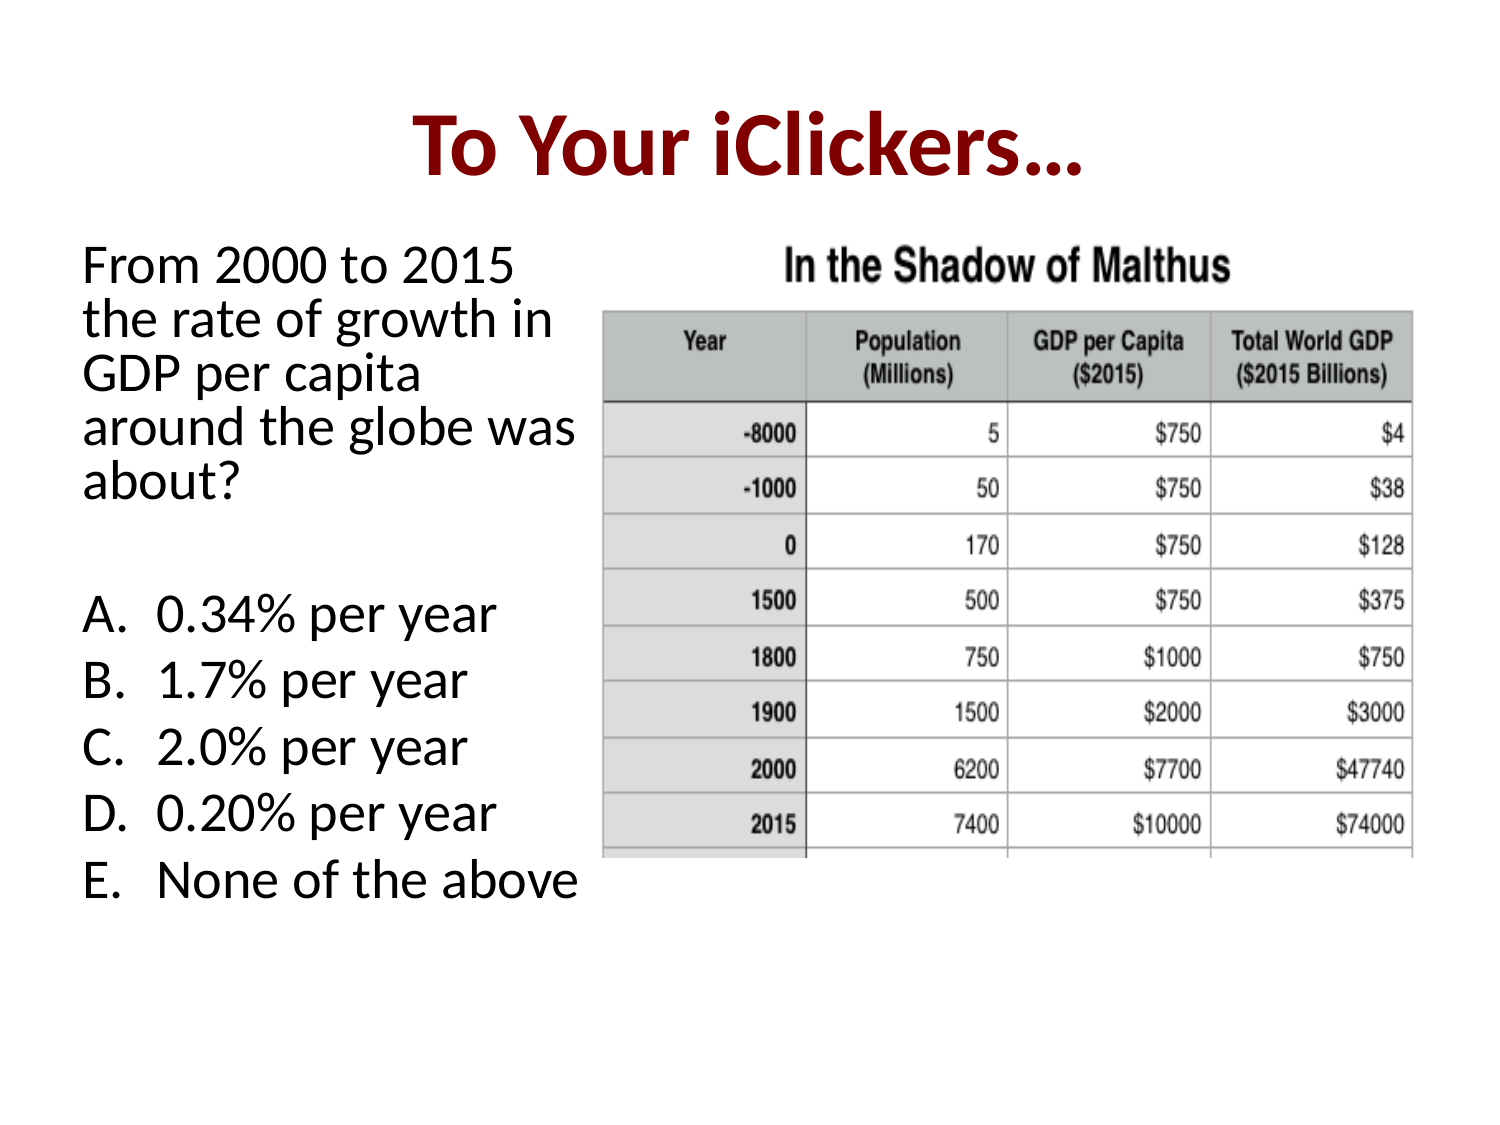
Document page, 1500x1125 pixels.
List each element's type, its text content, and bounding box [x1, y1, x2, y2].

title To Your iClickers… [74, 44, 1426, 232]
picture [591, 232, 1426, 858]
list From 2000 to 2015 the rate of growth in GDP per capita around the globe was about? 0.34% per year 1.7% per year 2.0% per year 0.20% per year None of the above [74, 232, 593, 1067]
